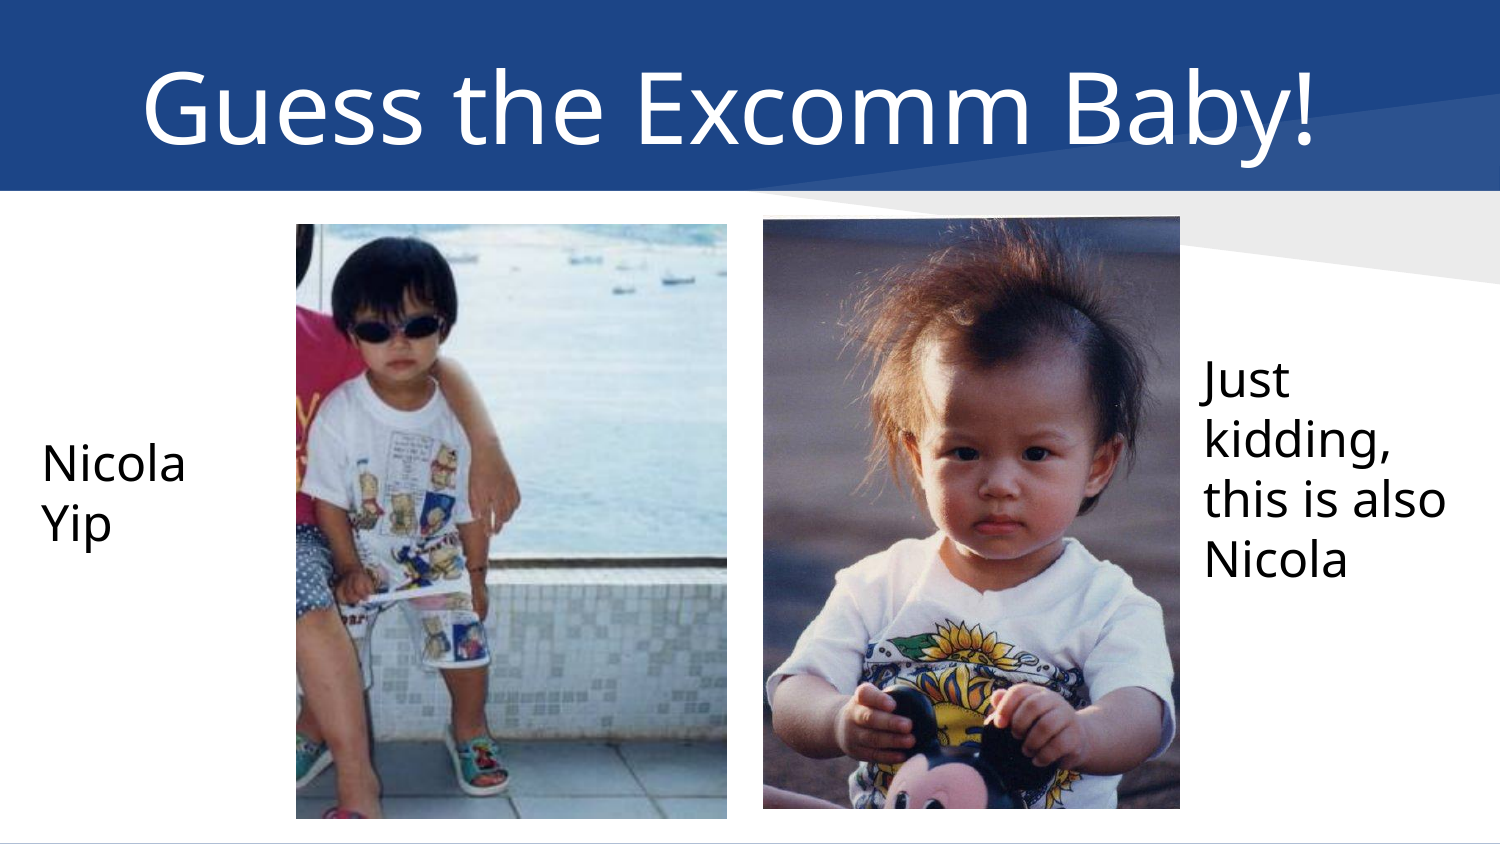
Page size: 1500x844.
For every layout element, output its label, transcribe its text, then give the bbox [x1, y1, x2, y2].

title Guess the Excomm Baby! [75, 33, 1425, 175]
picture [296, 224, 727, 819]
text_box Nicola Yip [26, 416, 288, 503]
picture [763, 215, 1180, 810]
text_box Just kidding, this is also Nicola [1188, 332, 1472, 648]
